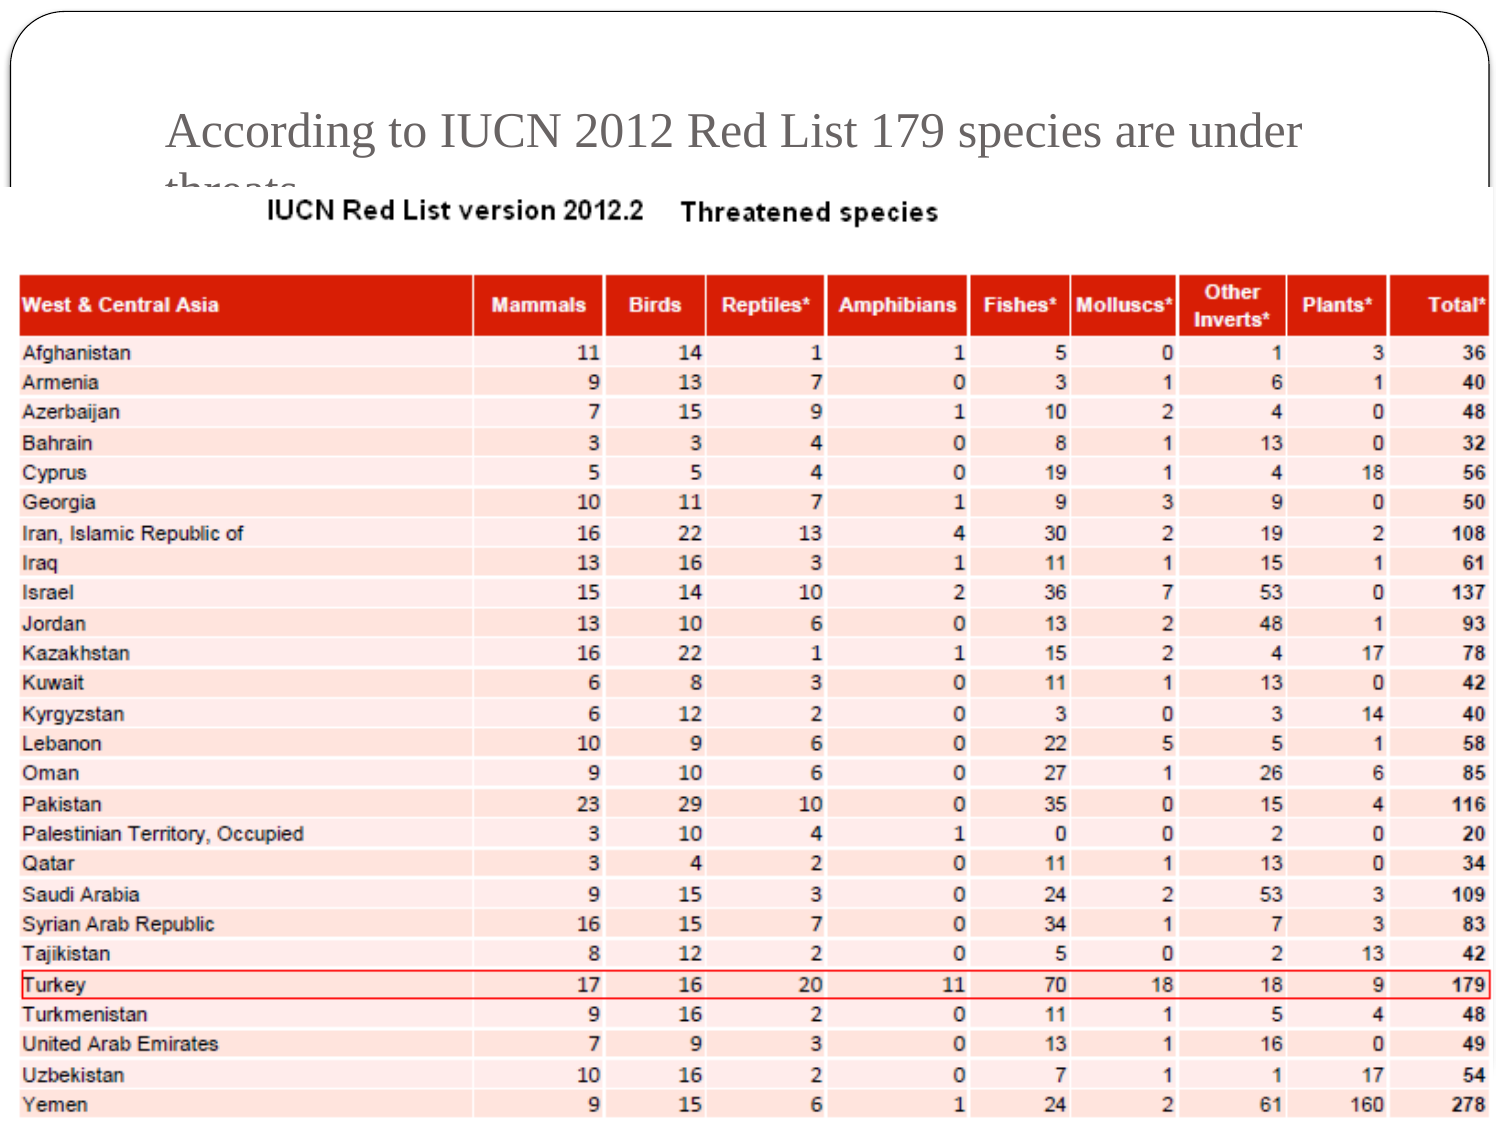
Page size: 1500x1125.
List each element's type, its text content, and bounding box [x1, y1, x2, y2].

title According to IUCN 2012 Red List 179 species are under threats [150, 45, 1425, 186]
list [0, 187, 1494, 1125]
